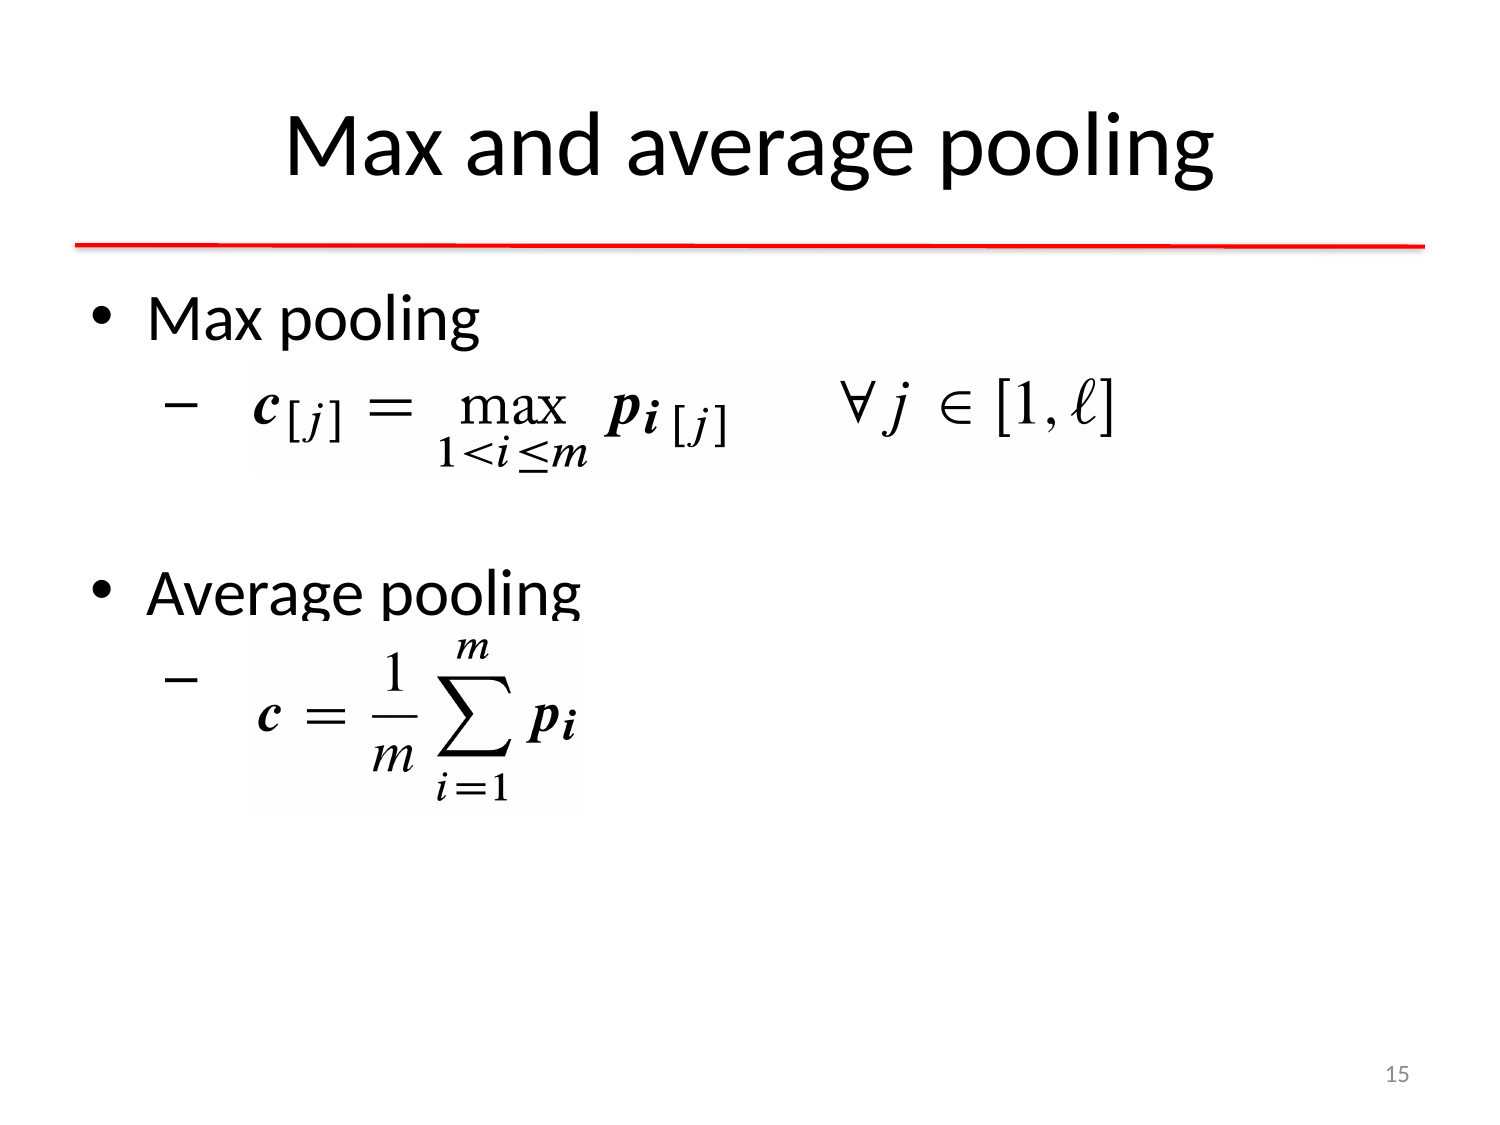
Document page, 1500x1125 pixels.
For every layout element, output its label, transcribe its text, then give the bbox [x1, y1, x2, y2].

picture [250, 621, 585, 812]
title Max and average pooling [75, 45, 1425, 233]
slide_number 15 [1074, 1042, 1425, 1103]
list Max pooling Average pooling [75, 266, 1425, 1009]
picture [250, 365, 1120, 478]
